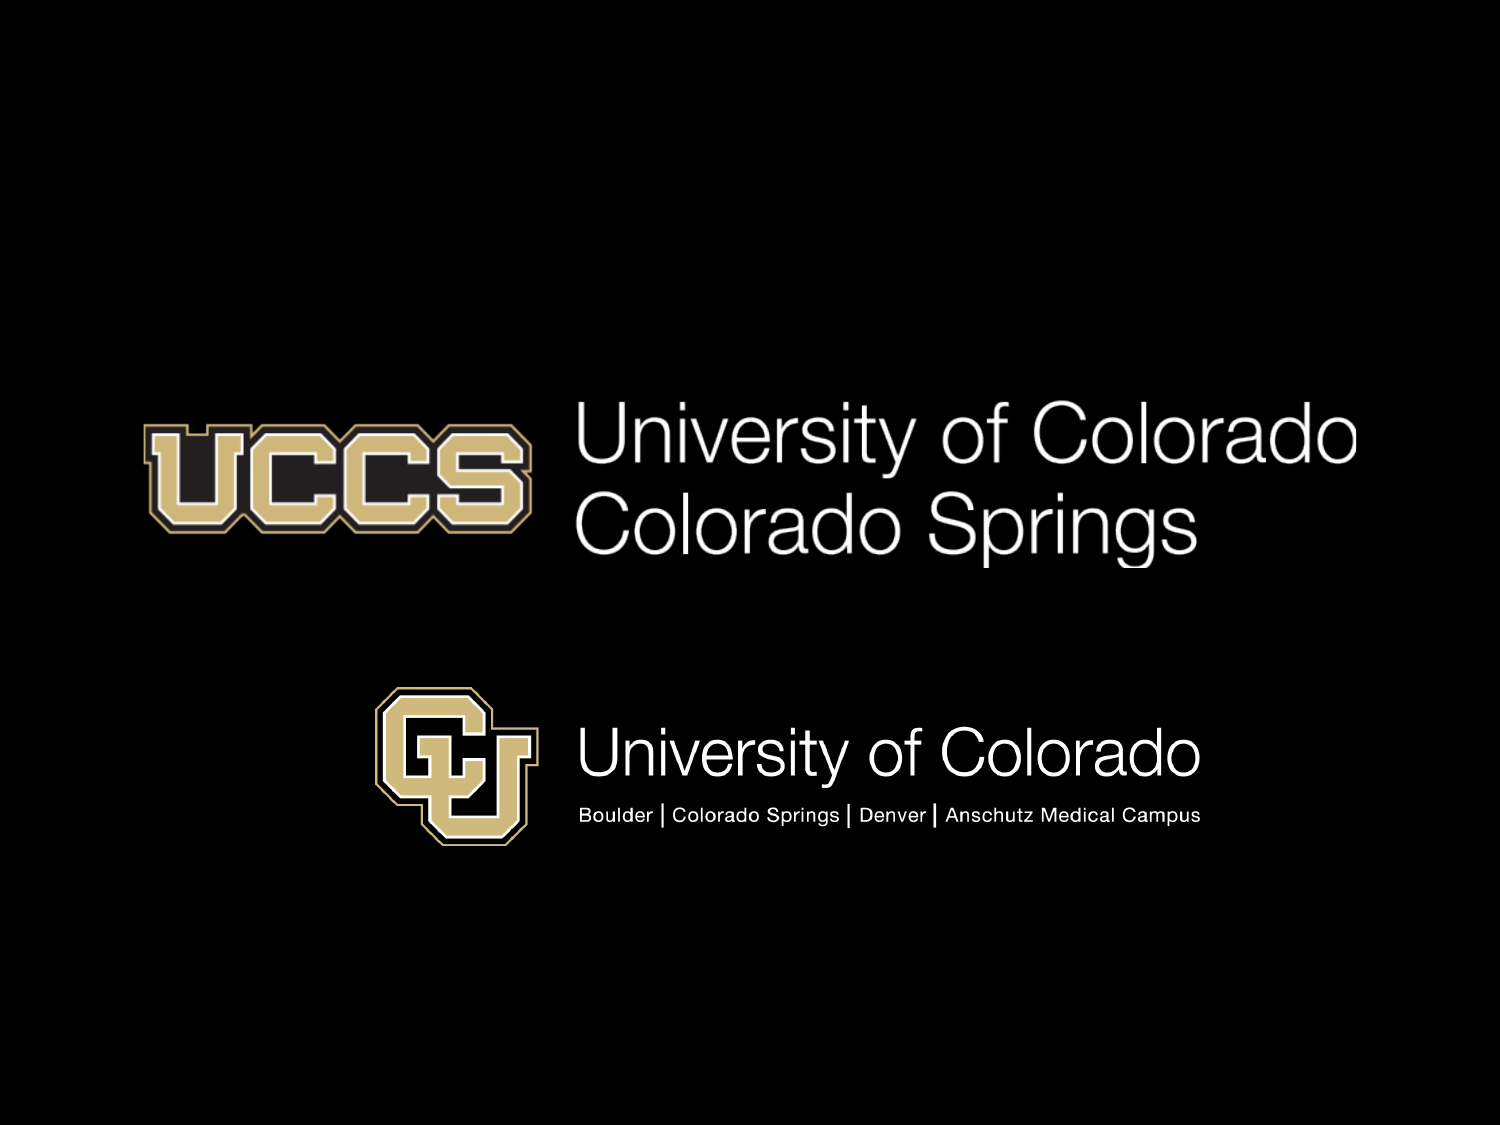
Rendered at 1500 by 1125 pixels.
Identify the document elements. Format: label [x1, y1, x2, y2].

picture [375, 687, 1200, 846]
